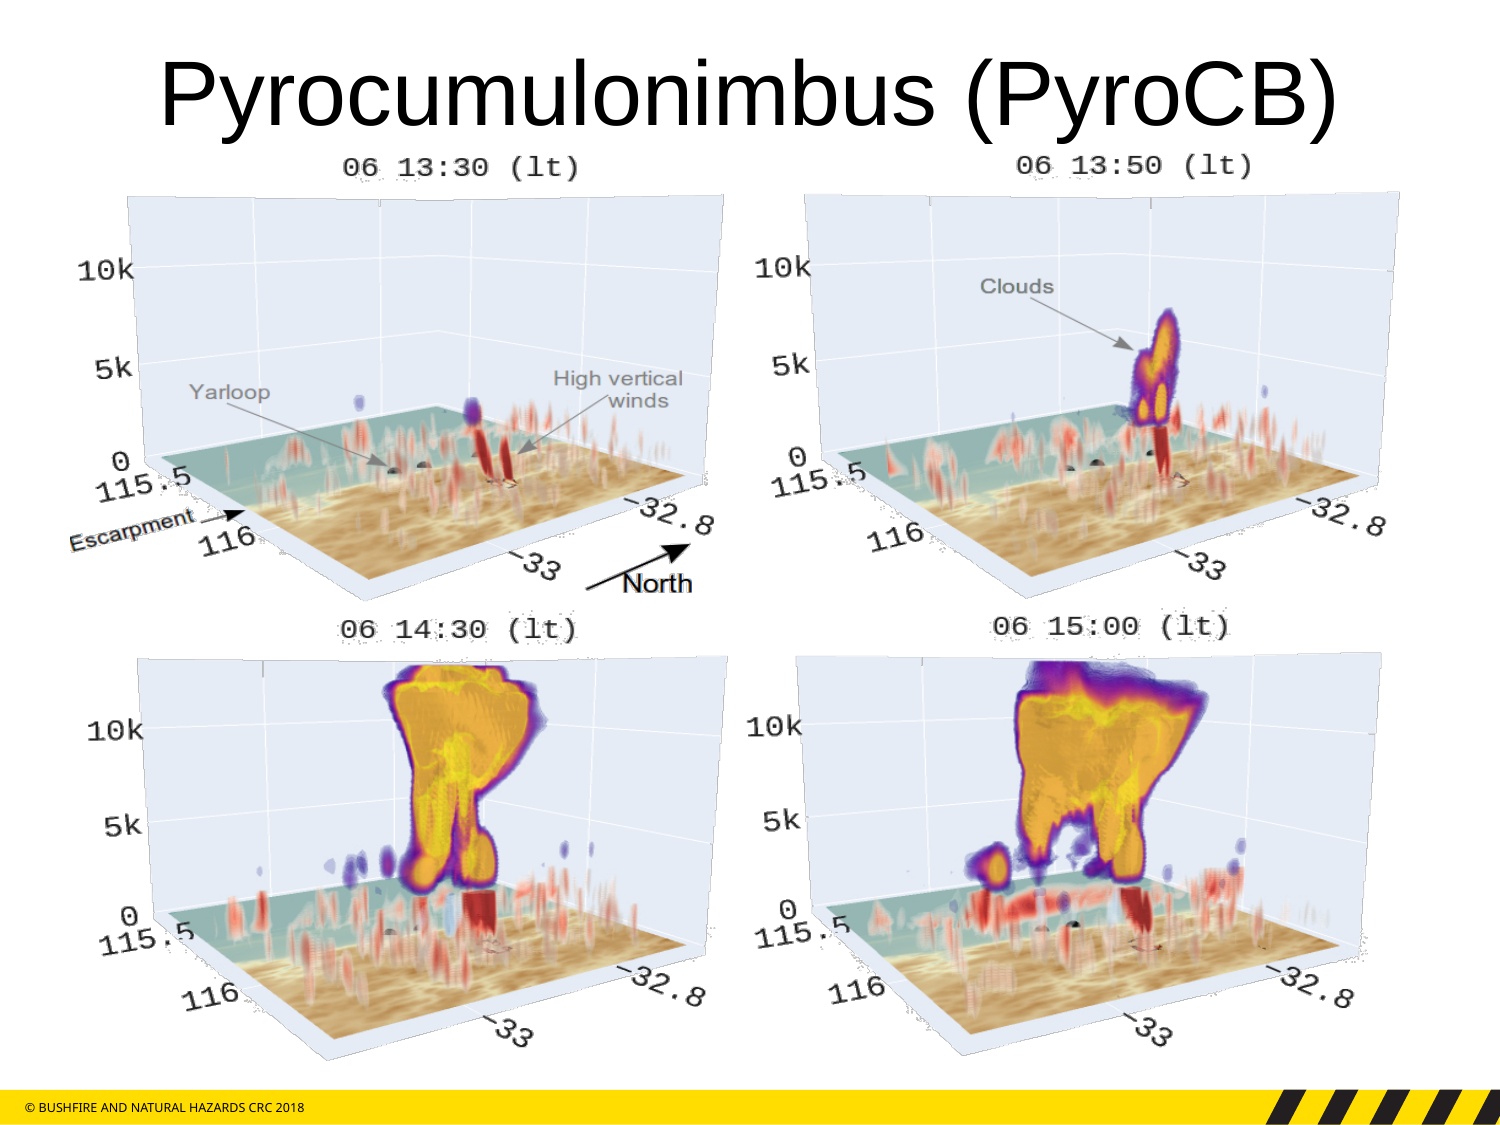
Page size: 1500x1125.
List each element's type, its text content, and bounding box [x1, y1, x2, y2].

picture [70, 101, 1418, 1081]
text_box Pyrocumulonimbus (PyroCB) [82, 23, 1418, 101]
